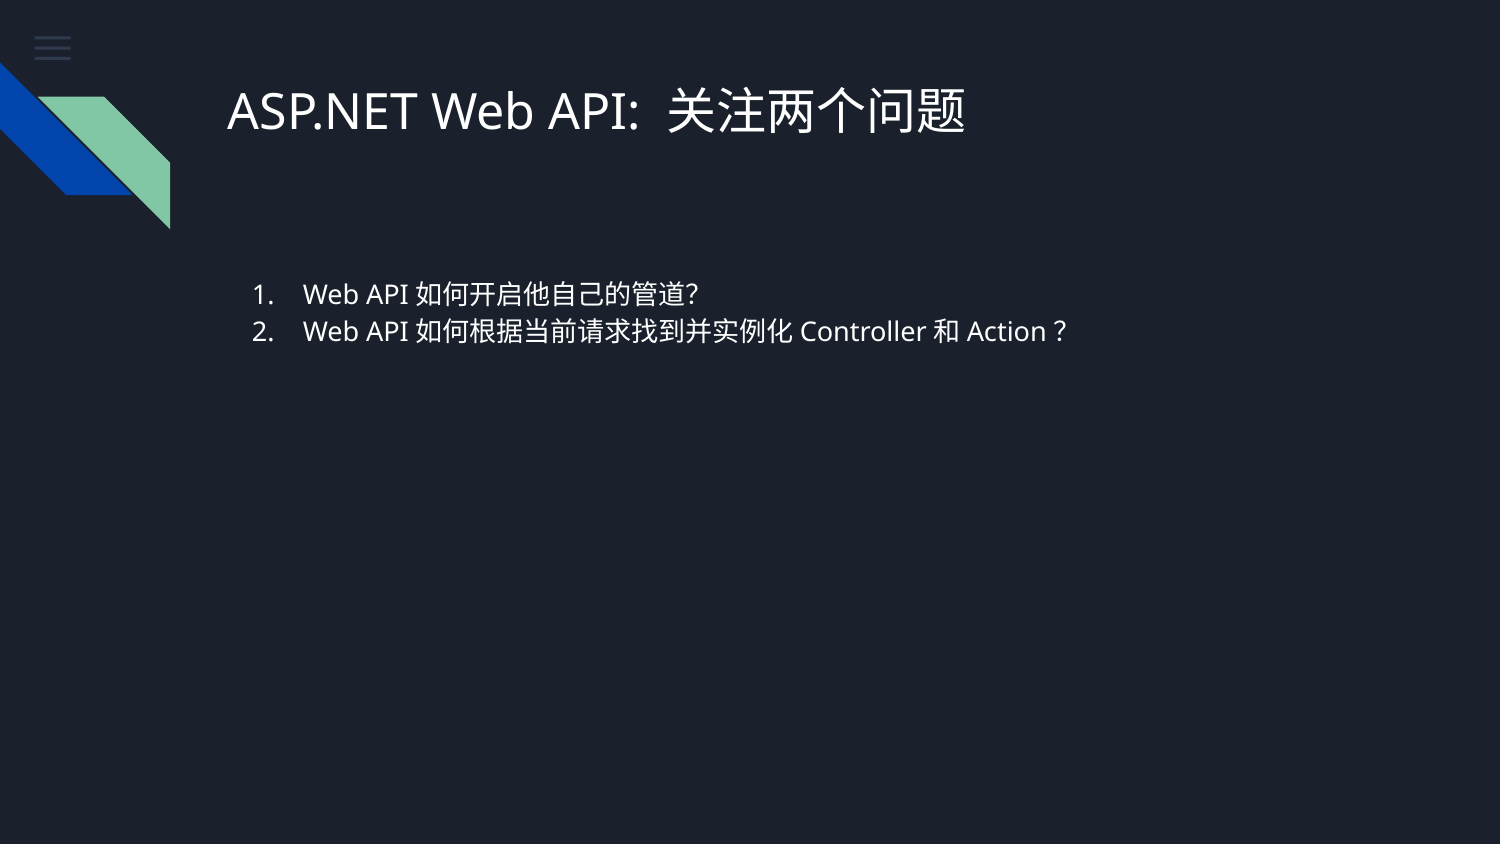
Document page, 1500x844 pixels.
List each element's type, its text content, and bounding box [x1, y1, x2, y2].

text_box Web API如何开启他自己的管道？ Web API如何根据当前请求找到并实例化Controller和Action？ [212, 257, 1368, 735]
text_box ASP.NET Web API: 关注两个问题 [212, 64, 1368, 215]
